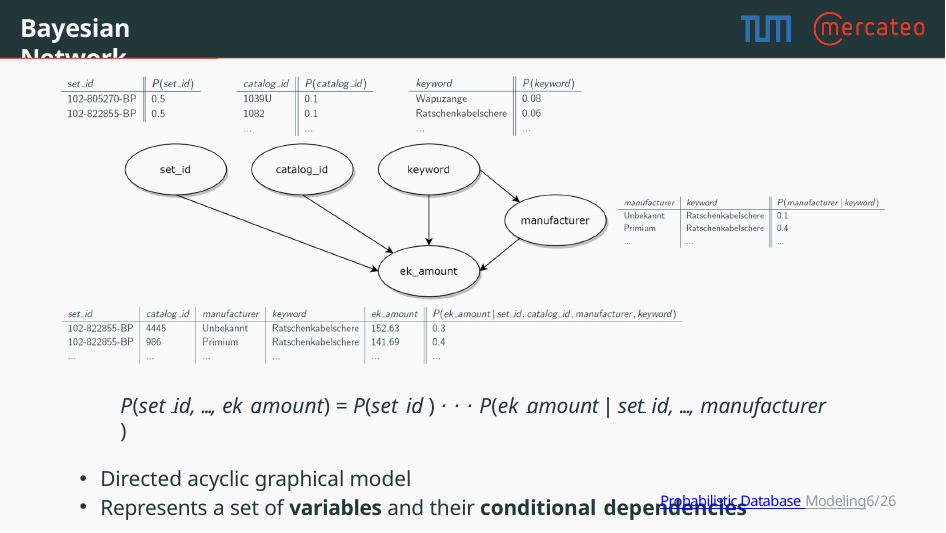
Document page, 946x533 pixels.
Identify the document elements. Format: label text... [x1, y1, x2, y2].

text_box Probabilistic Database Modeling6/26 [658, 495, 903, 512]
text_box P(set id, ..., ek amount) = P(set id ) · · · P(ek amount | set id, ..., manufacturer ) Directed acyclic graphical model Represents a set of variables and their conditional dependencies [77, 390, 827, 520]
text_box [0, 11, 946, 59]
text_box [59, 74, 886, 366]
title Bayesian Network [18, 66, 226, 102]
